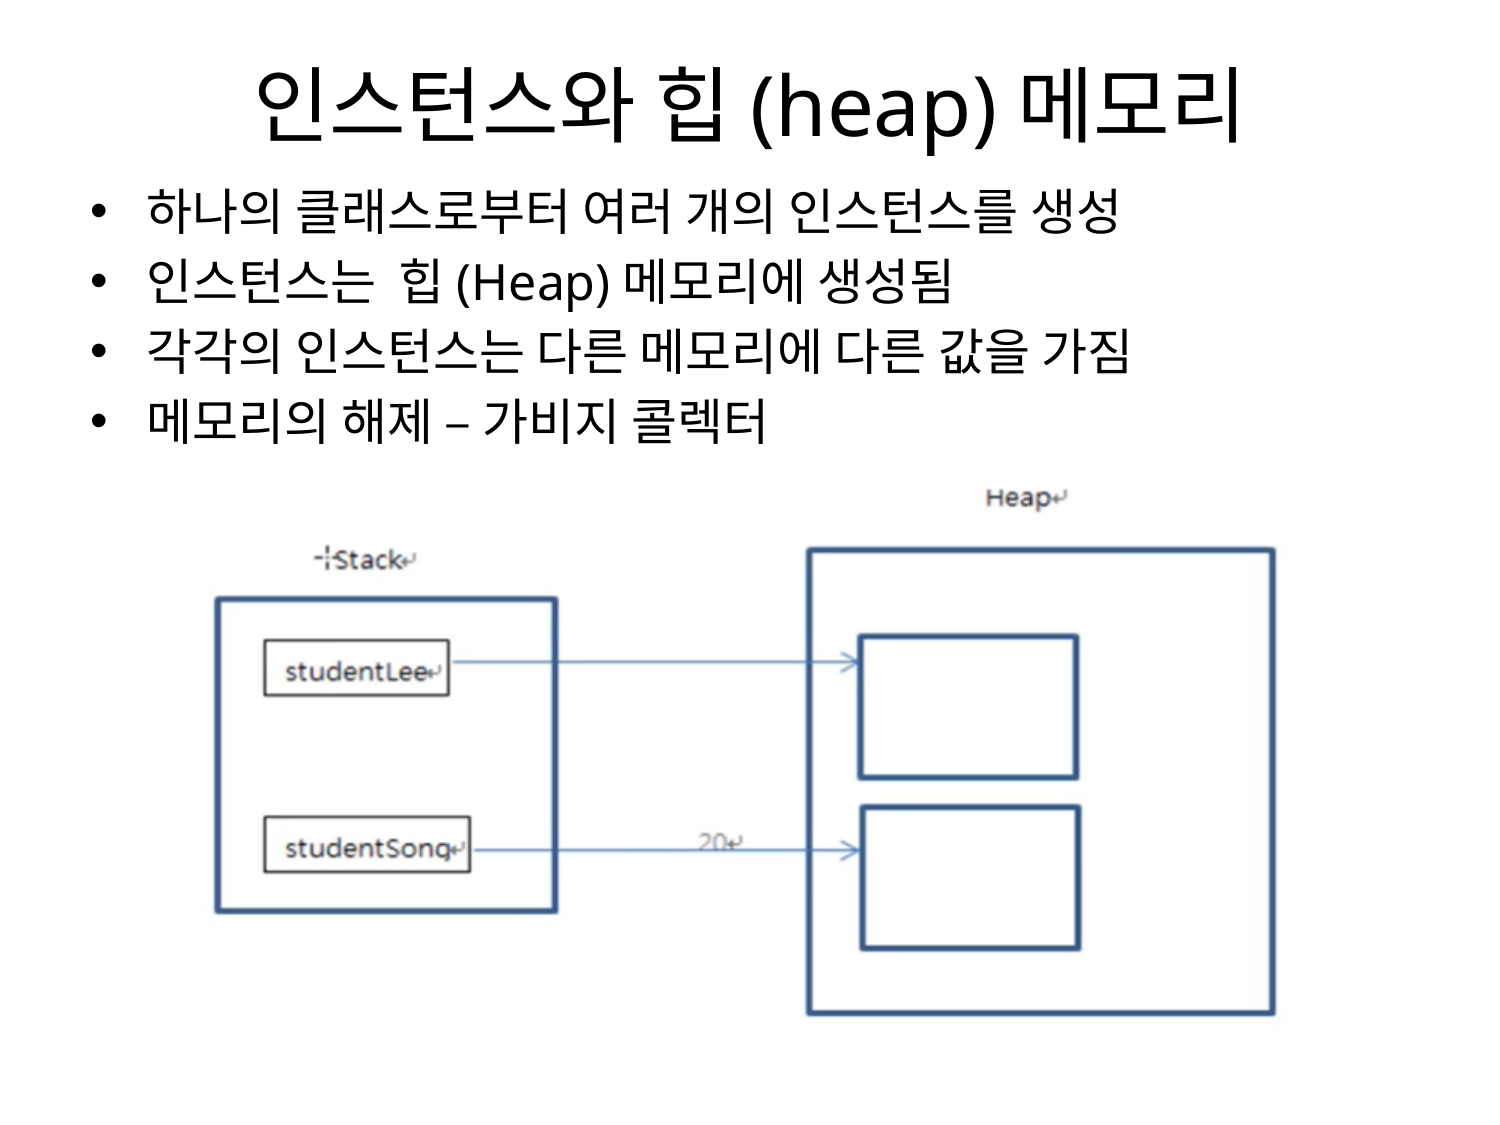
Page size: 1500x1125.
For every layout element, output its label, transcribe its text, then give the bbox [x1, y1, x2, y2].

title 인스턴스와 힙(heap)메모리 [75, 45, 1425, 161]
picture [201, 479, 1296, 1036]
list 하나의 클래스로부터 여러 개의 인스턴스를 생성 인스턴스는 힙(Heap)메모리에 생성됨 각각의 인스턴스는 다른 메모리에 다른 값을 가짐 메모리의 해제 – 가비지 콜렉터 [75, 172, 1425, 1005]
